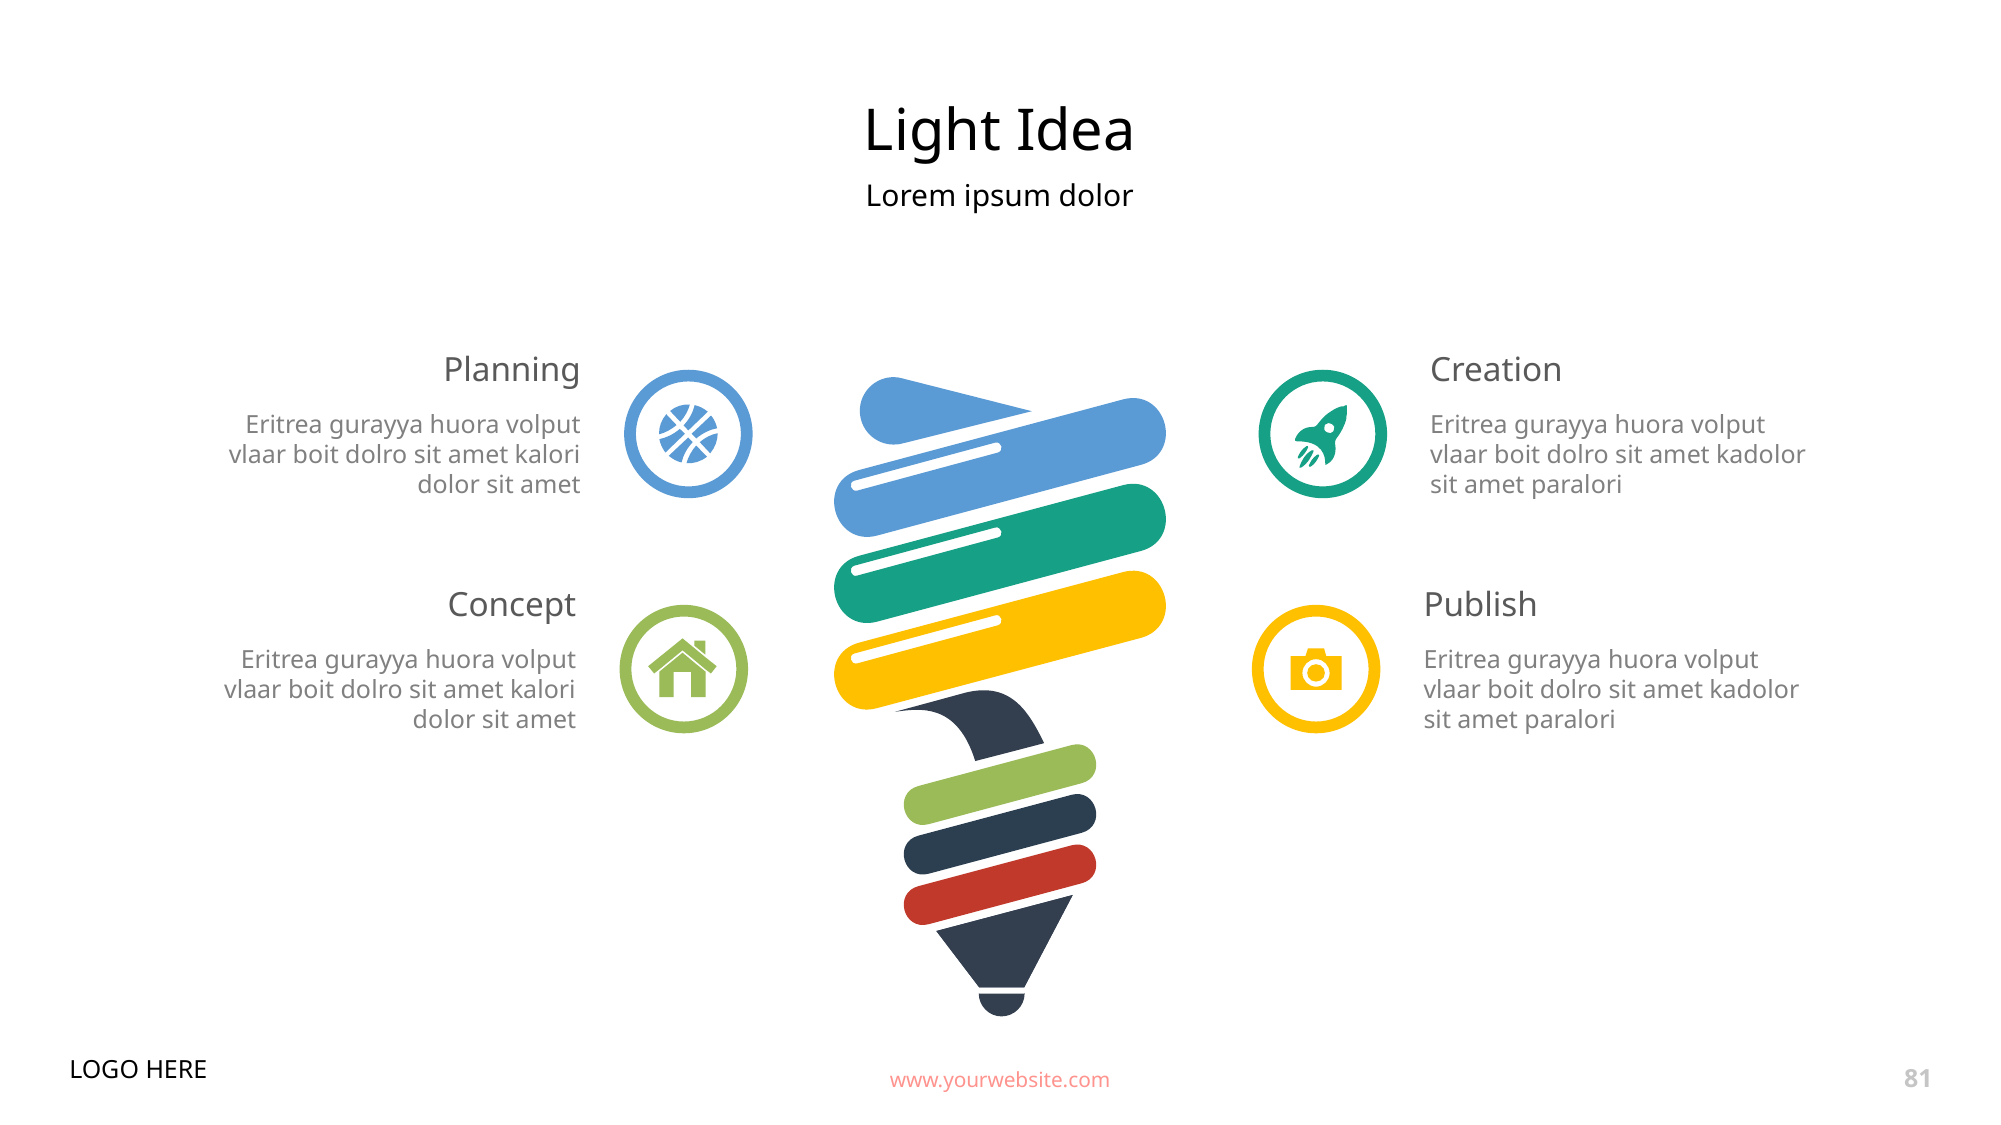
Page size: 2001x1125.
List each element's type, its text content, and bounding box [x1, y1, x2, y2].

footer www.yourwebsite.com [680, 1049, 1338, 1110]
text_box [834, 377, 1166, 1017]
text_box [1251, 604, 1381, 734]
title Light Idea [137, 93, 1863, 171]
subtitle Lorem ipsum dolor [137, 173, 1863, 221]
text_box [619, 604, 749, 734]
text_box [1258, 369, 1388, 499]
text_box LOGO HERE [54, 1049, 680, 1114]
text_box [1423, 583, 1801, 735]
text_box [1430, 348, 1808, 499]
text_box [203, 348, 582, 499]
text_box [199, 583, 577, 735]
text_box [624, 369, 753, 499]
slide_number 81 [1475, 1049, 1948, 1110]
